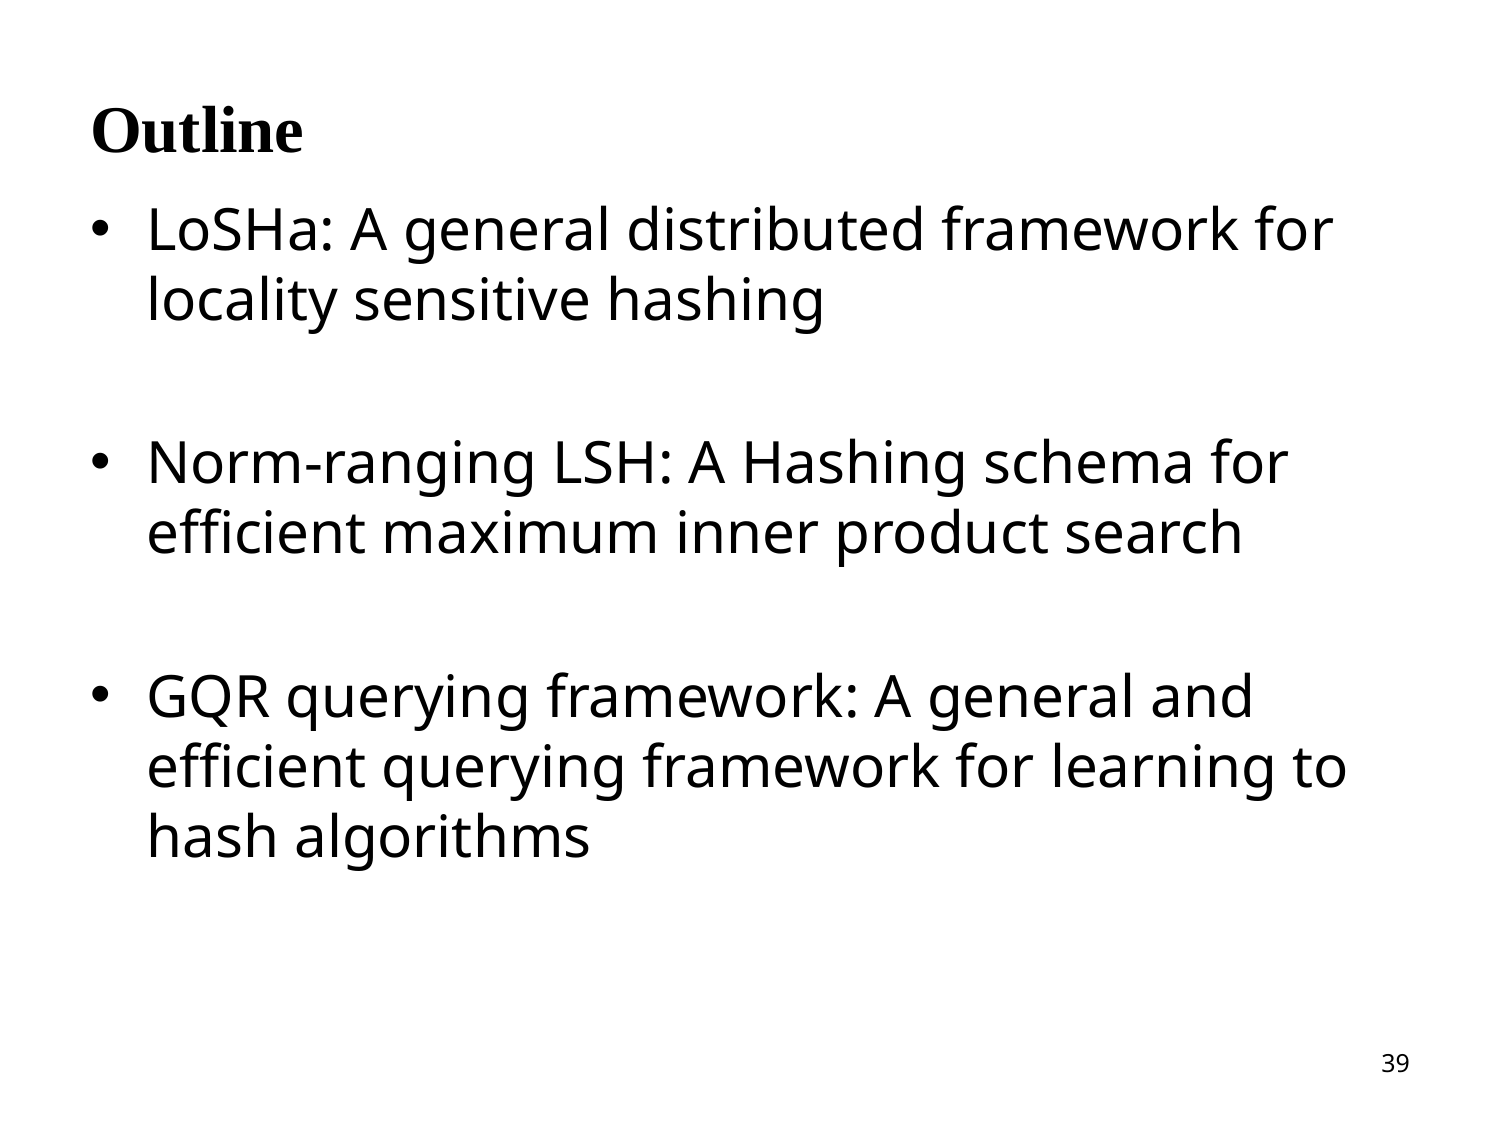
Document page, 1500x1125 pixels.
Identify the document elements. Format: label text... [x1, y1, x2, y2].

slide_number 39 [1074, 1034, 1425, 1094]
list LoSHa: A general distributed framework for locality sensitive hashing Norm-ranging LSH: A Hashing schema for efficient maximum inner product search GQR querying framework: A general and efficient querying framework for learning to hash algorithms [75, 184, 1425, 1012]
title Outline [75, 78, 1425, 174]
